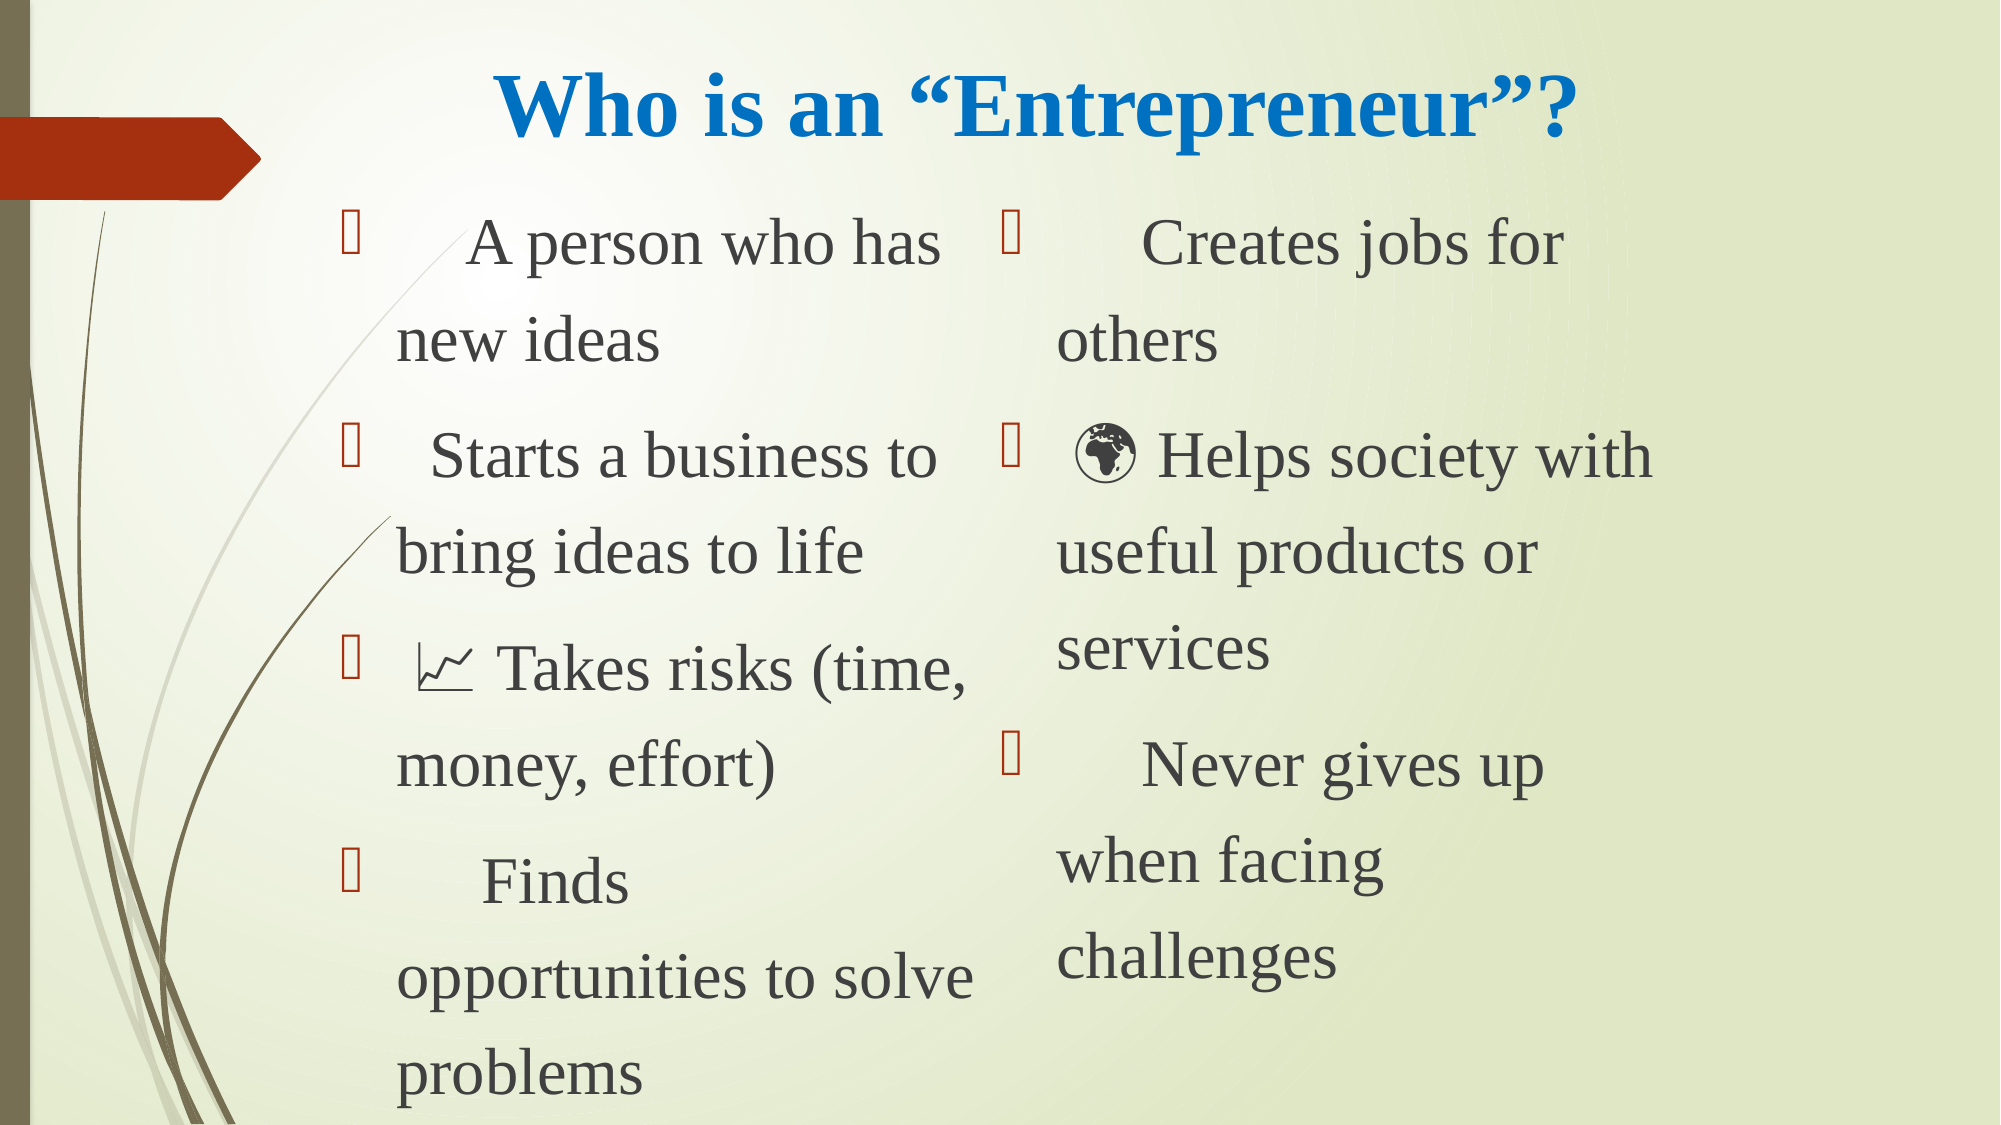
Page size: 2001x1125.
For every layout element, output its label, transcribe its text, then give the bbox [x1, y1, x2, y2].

list 💡 A person who has new ideas ️ Starts a business to bring ideas to life 📈 Takes risks (time, money, effort) 🎯 Finds opportunities to solve problems 👥 Creates jobs for others 🌍 Helps society with useful products or services 💪 Never gives up when facing challenges [324, 174, 1675, 1100]
title Who is an “Entrepreneur”? [399, 37, 1675, 168]
